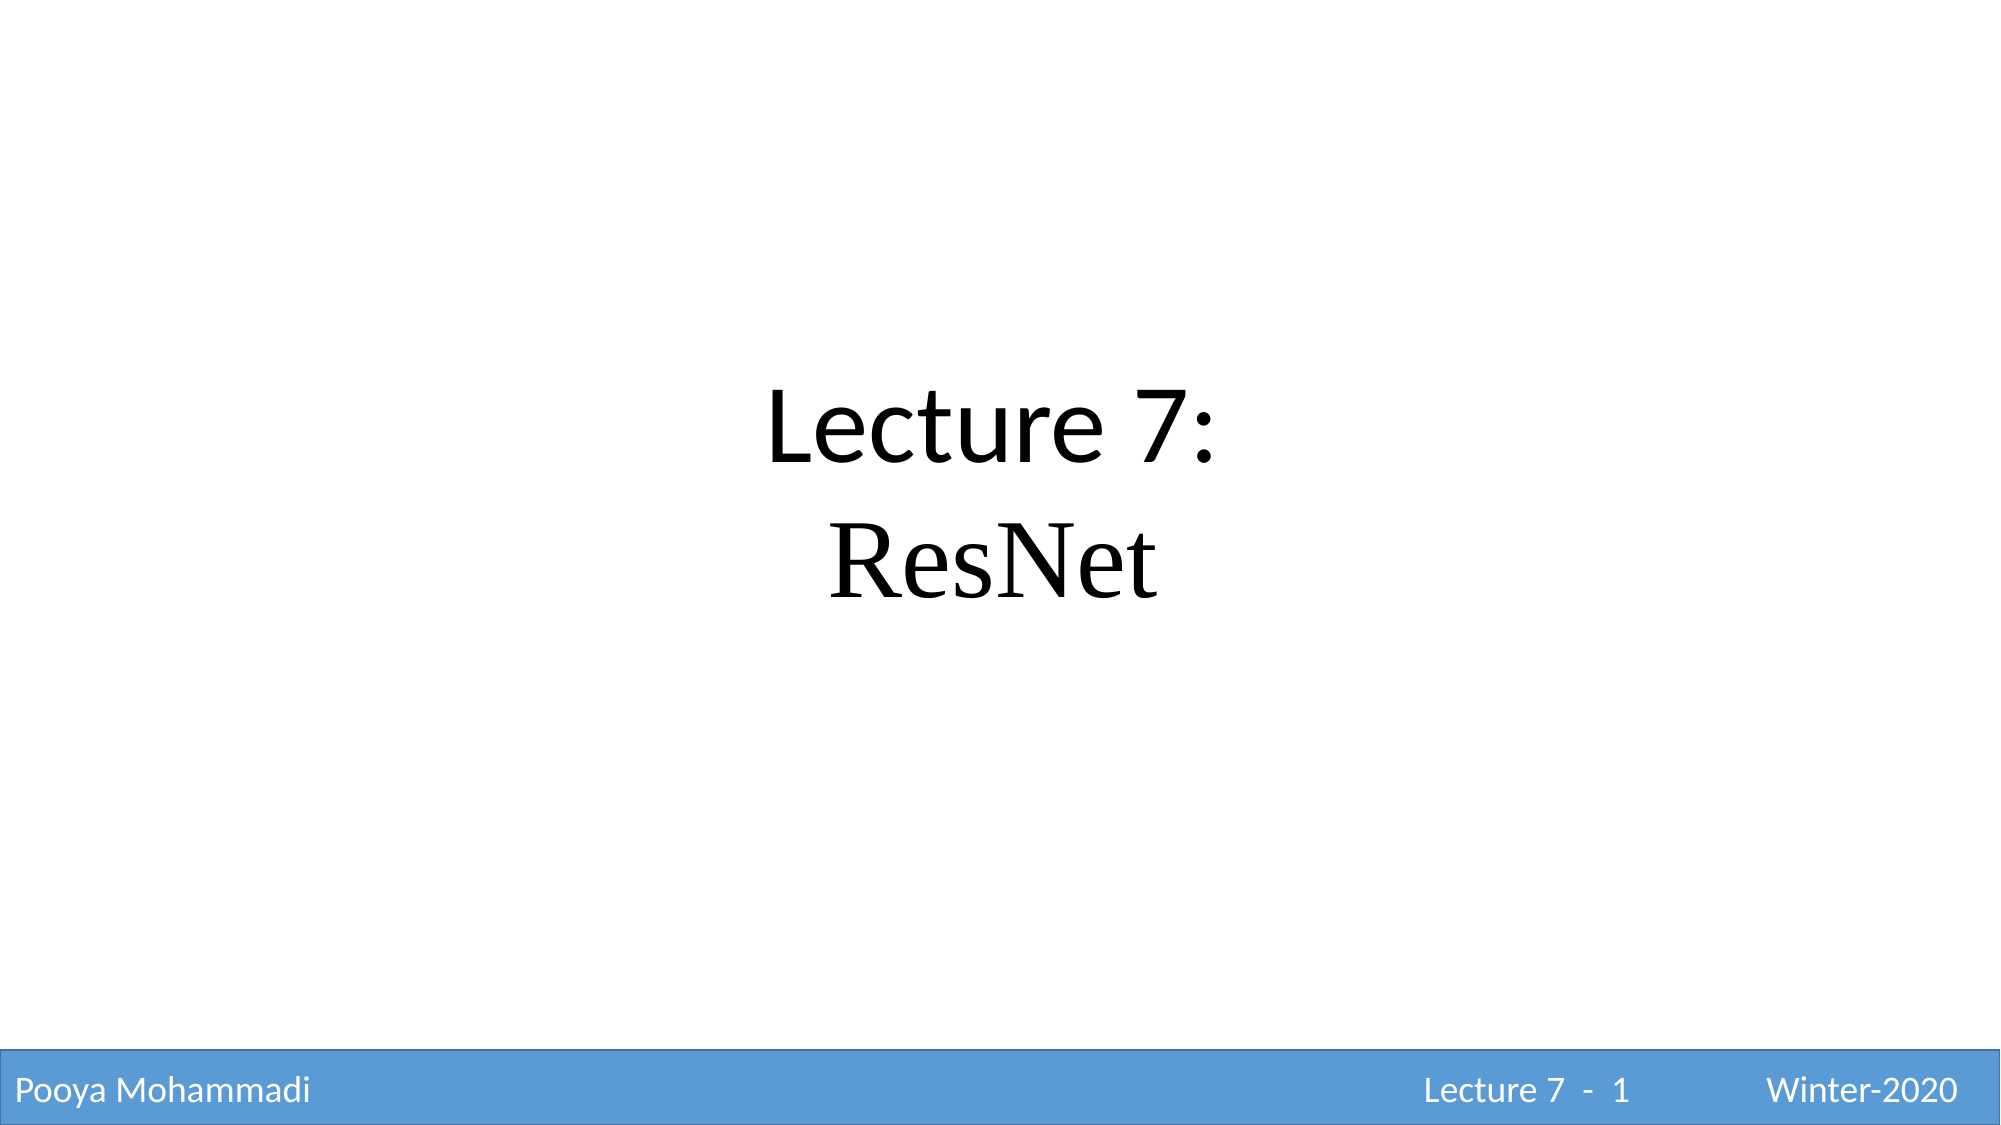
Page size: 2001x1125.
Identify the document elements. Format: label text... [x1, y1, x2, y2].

text_box Pooya Mohammadi Lecture 7 - 1 Winter-2020 [0, 1049, 2000, 1125]
text_box Lecture 7: ResNet [103, 343, 1882, 628]
